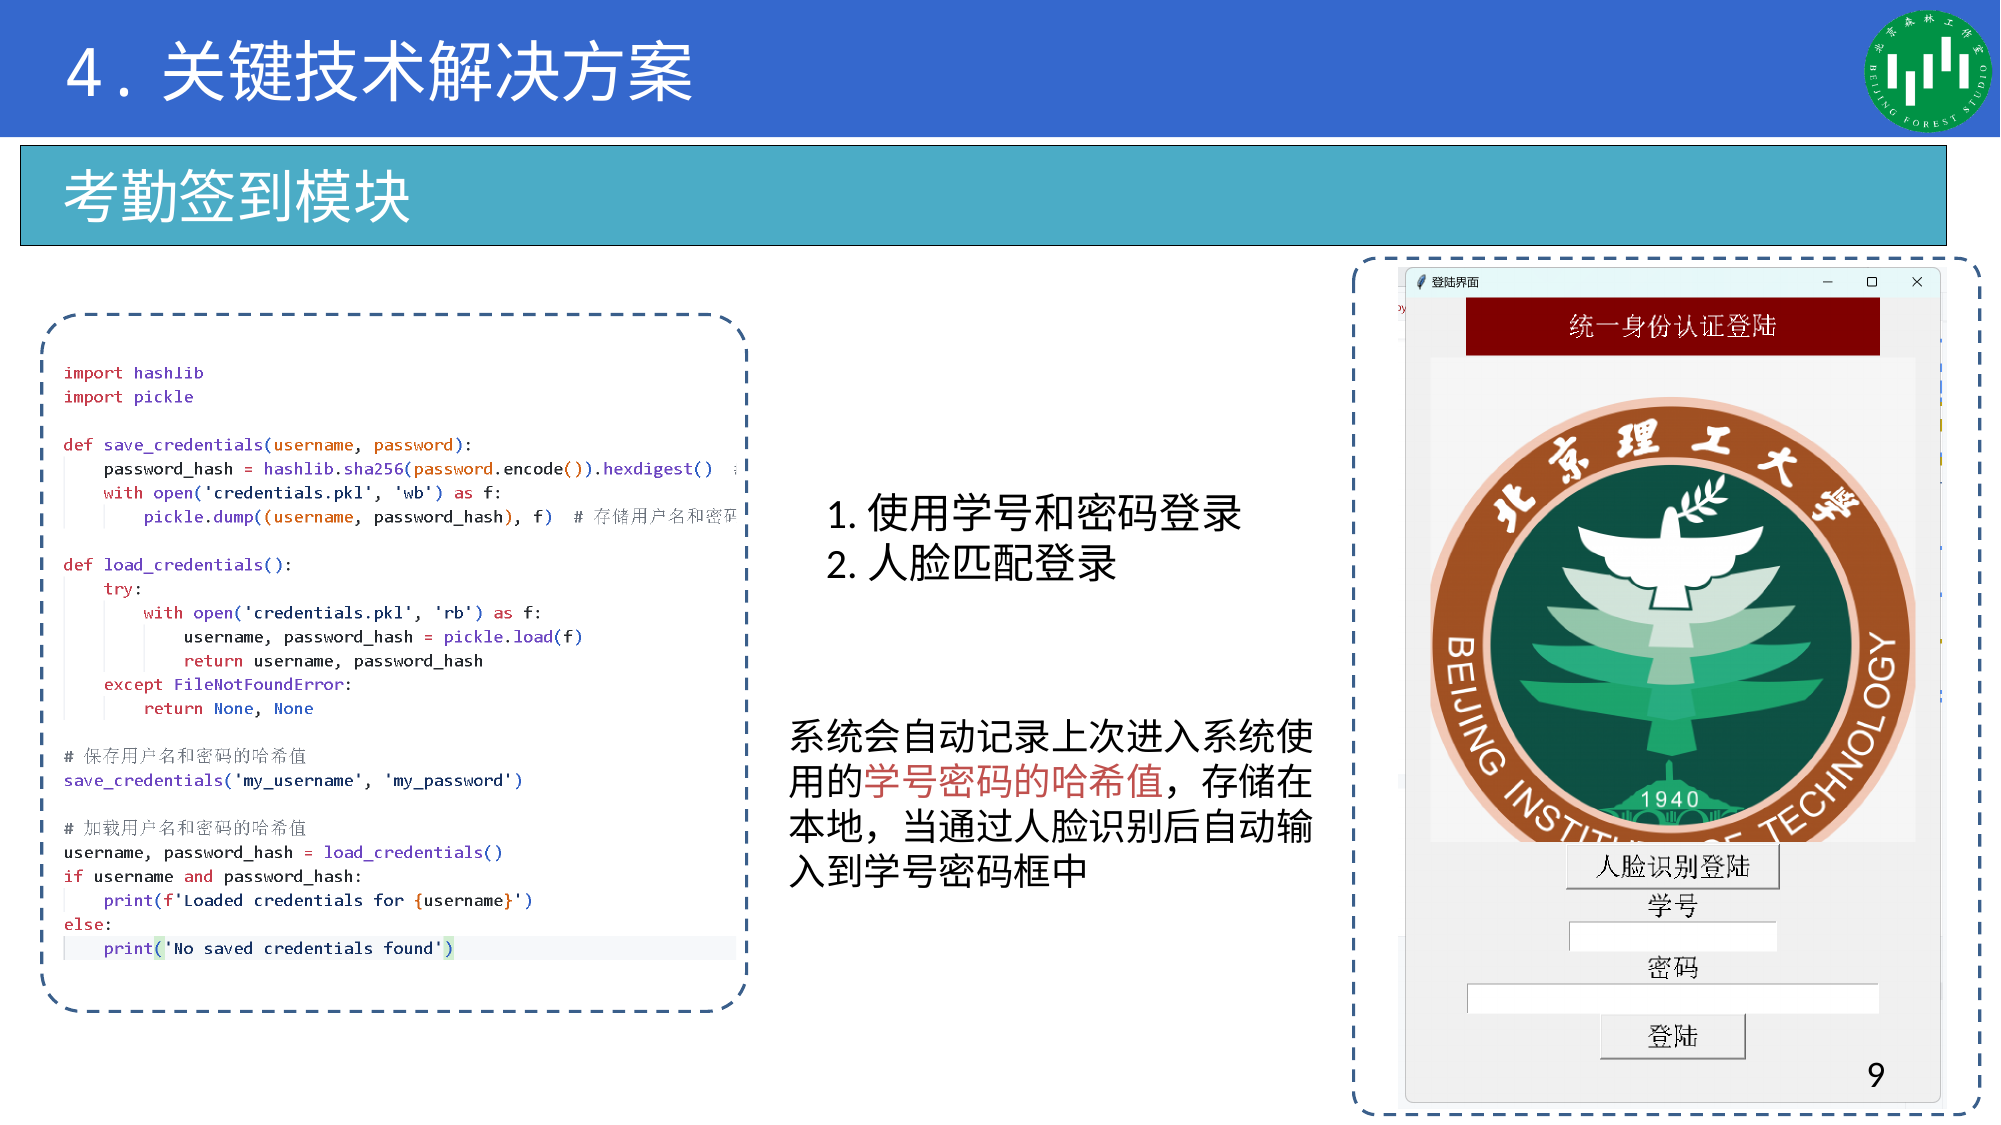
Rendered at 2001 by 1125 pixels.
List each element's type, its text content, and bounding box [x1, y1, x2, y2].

picture [1398, 267, 1947, 1109]
text_box 系统会自动记录上次进入系统使用的学号密码的哈希值，存储在本地，当通过人脸识别后自动输入到学号密码框中 [773, 705, 1329, 901]
title 4.关键技术解决方案 [49, 22, 1814, 126]
text_box 1.使用学号和密码登录 2.人脸匹配登录 [811, 479, 1267, 595]
picture [54, 366, 737, 977]
text_box [20, 145, 1947, 246]
picture [1862, 6, 1994, 138]
text_box [39, 312, 749, 1014]
text_box 考勤签到模块 [0, 152, 474, 238]
text_box [1351, 256, 1982, 1117]
